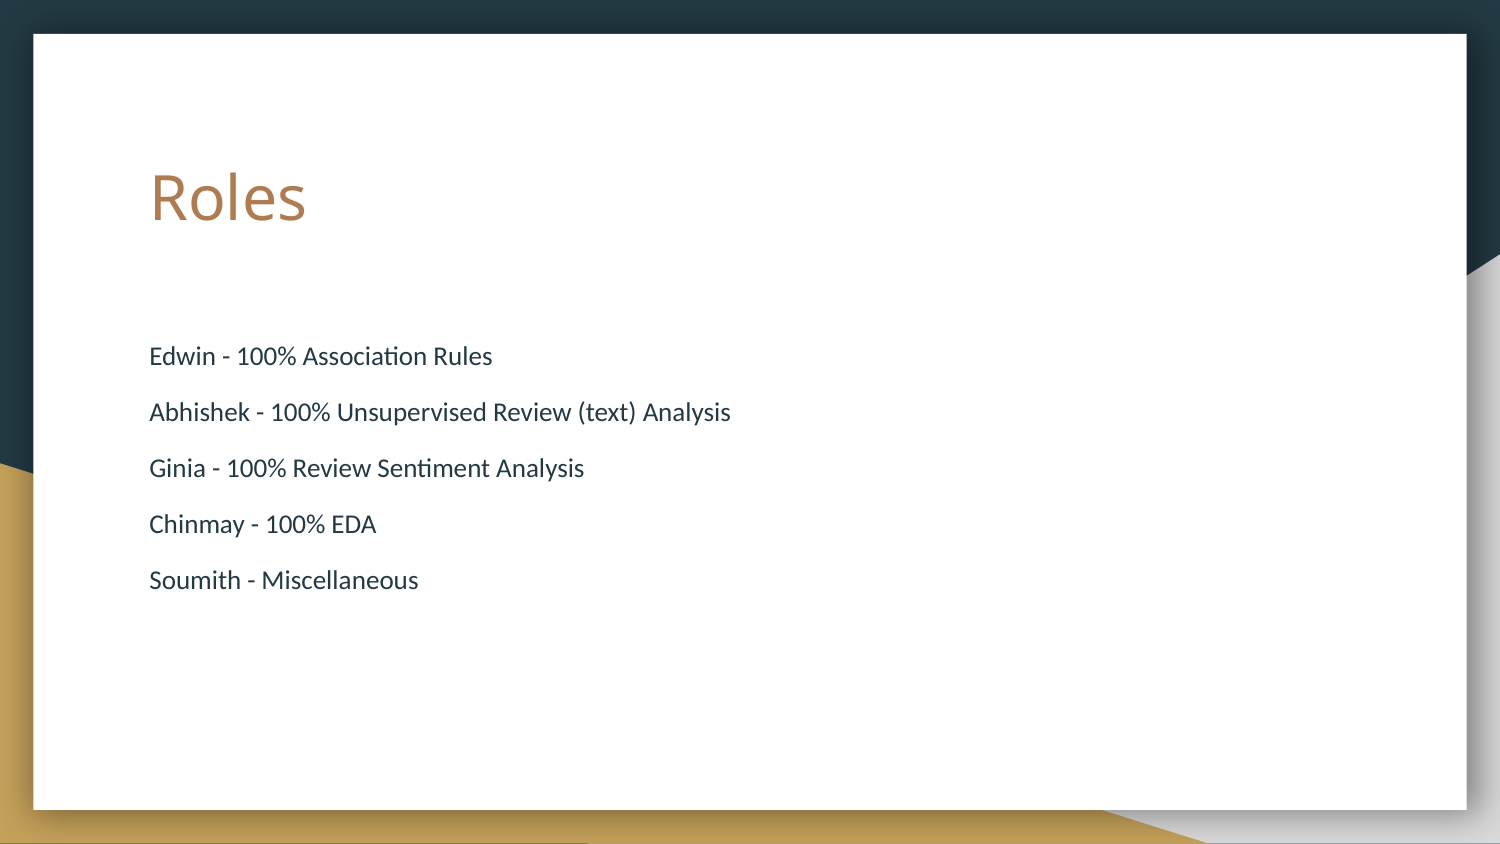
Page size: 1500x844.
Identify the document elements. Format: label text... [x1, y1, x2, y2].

title Roles [134, 138, 1366, 296]
list Edwin - 100% Association Rules Abhishek - 100% Unsupervised Review (text) Analysis Ginia - 100% Review Sentiment Analysis Chinmay - 100% EDA Soumith - Miscellaneous [134, 326, 1366, 729]
